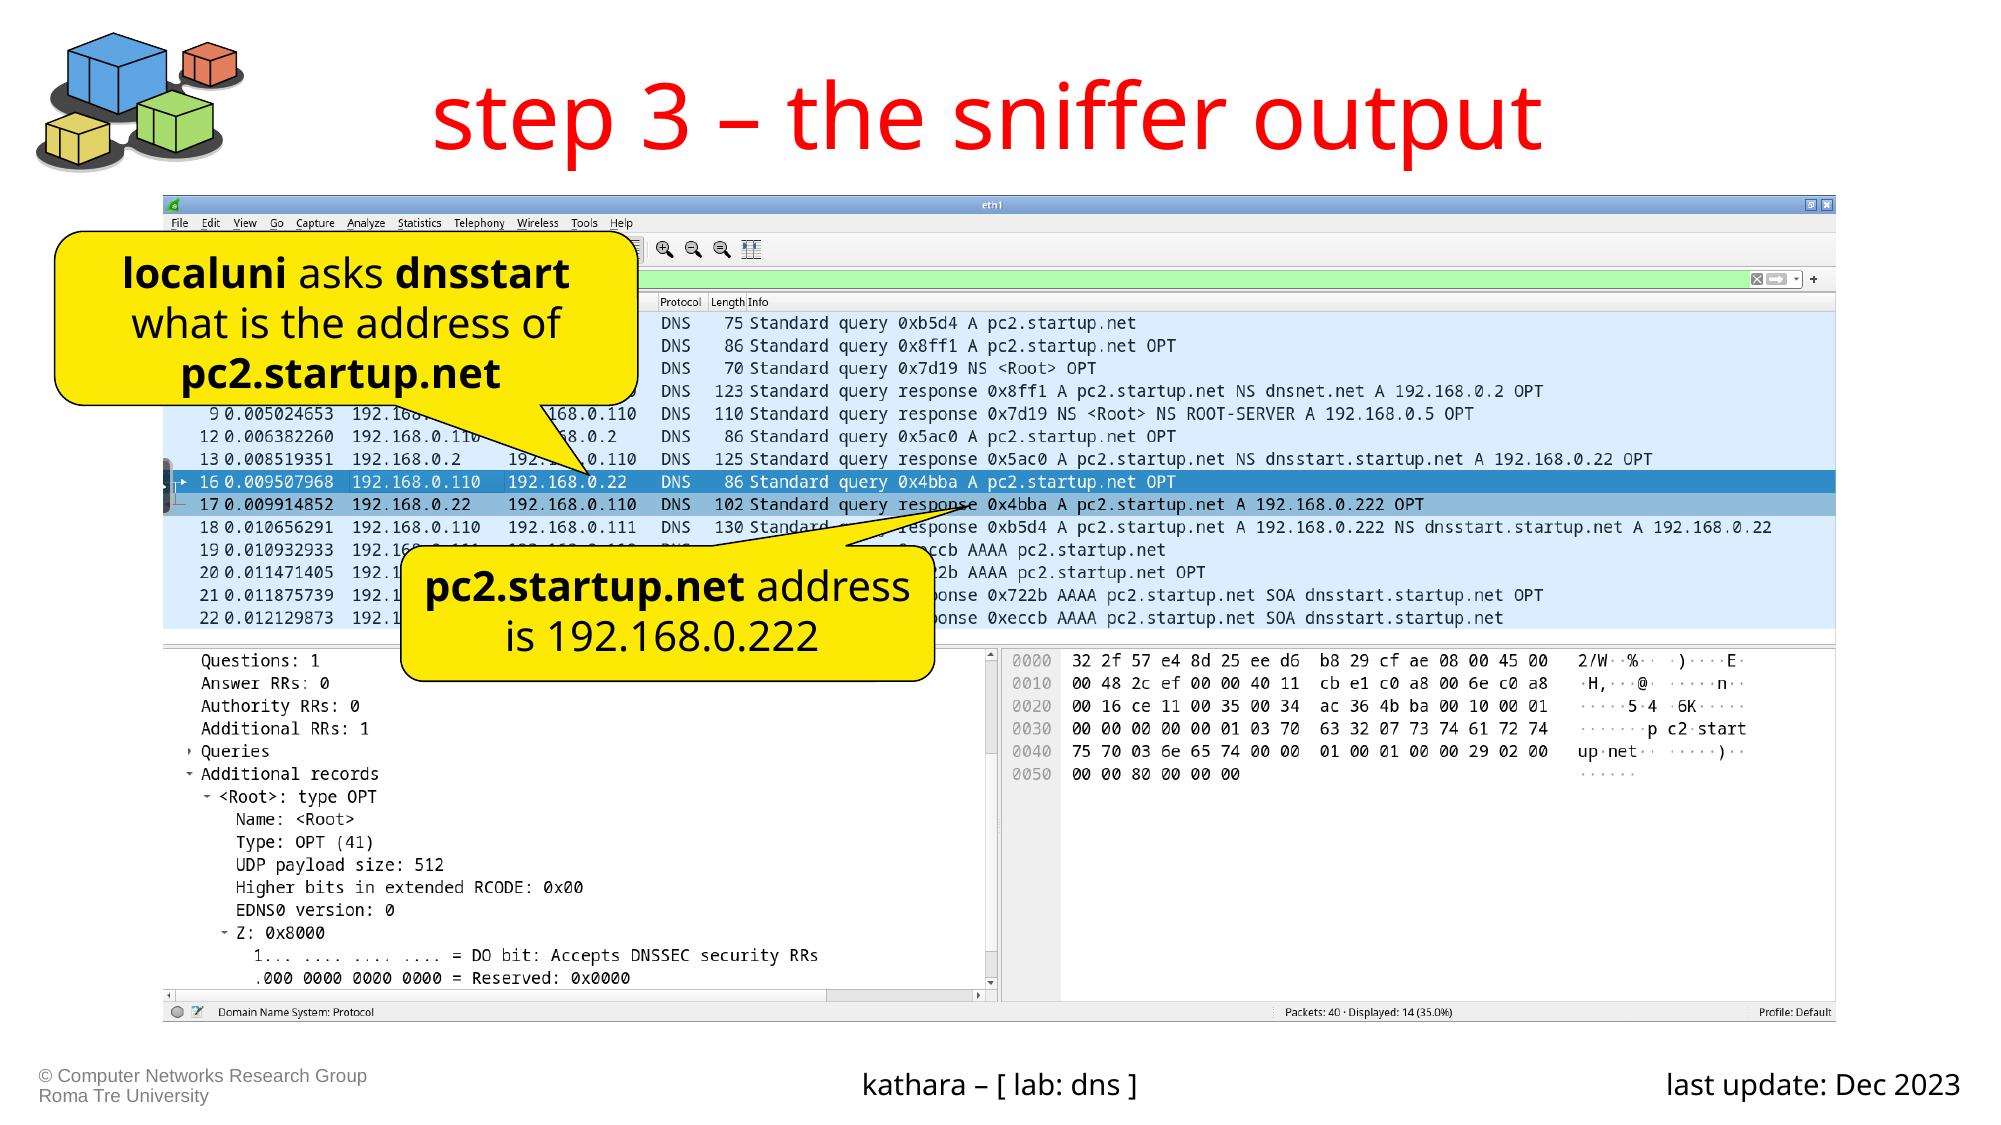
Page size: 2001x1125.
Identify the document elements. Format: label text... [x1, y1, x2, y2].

text_box localuni asks dnsstart what is the address of pc2.startup.net [54, 231, 159, 406]
footer kathara – [ lab: dns ] [511, 1058, 1489, 1114]
title step 3 – the sniffer output [99, 19, 1900, 207]
picture [36, 32, 99, 173]
picture [163, 195, 1837, 1022]
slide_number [1519, 1058, 1977, 1114]
